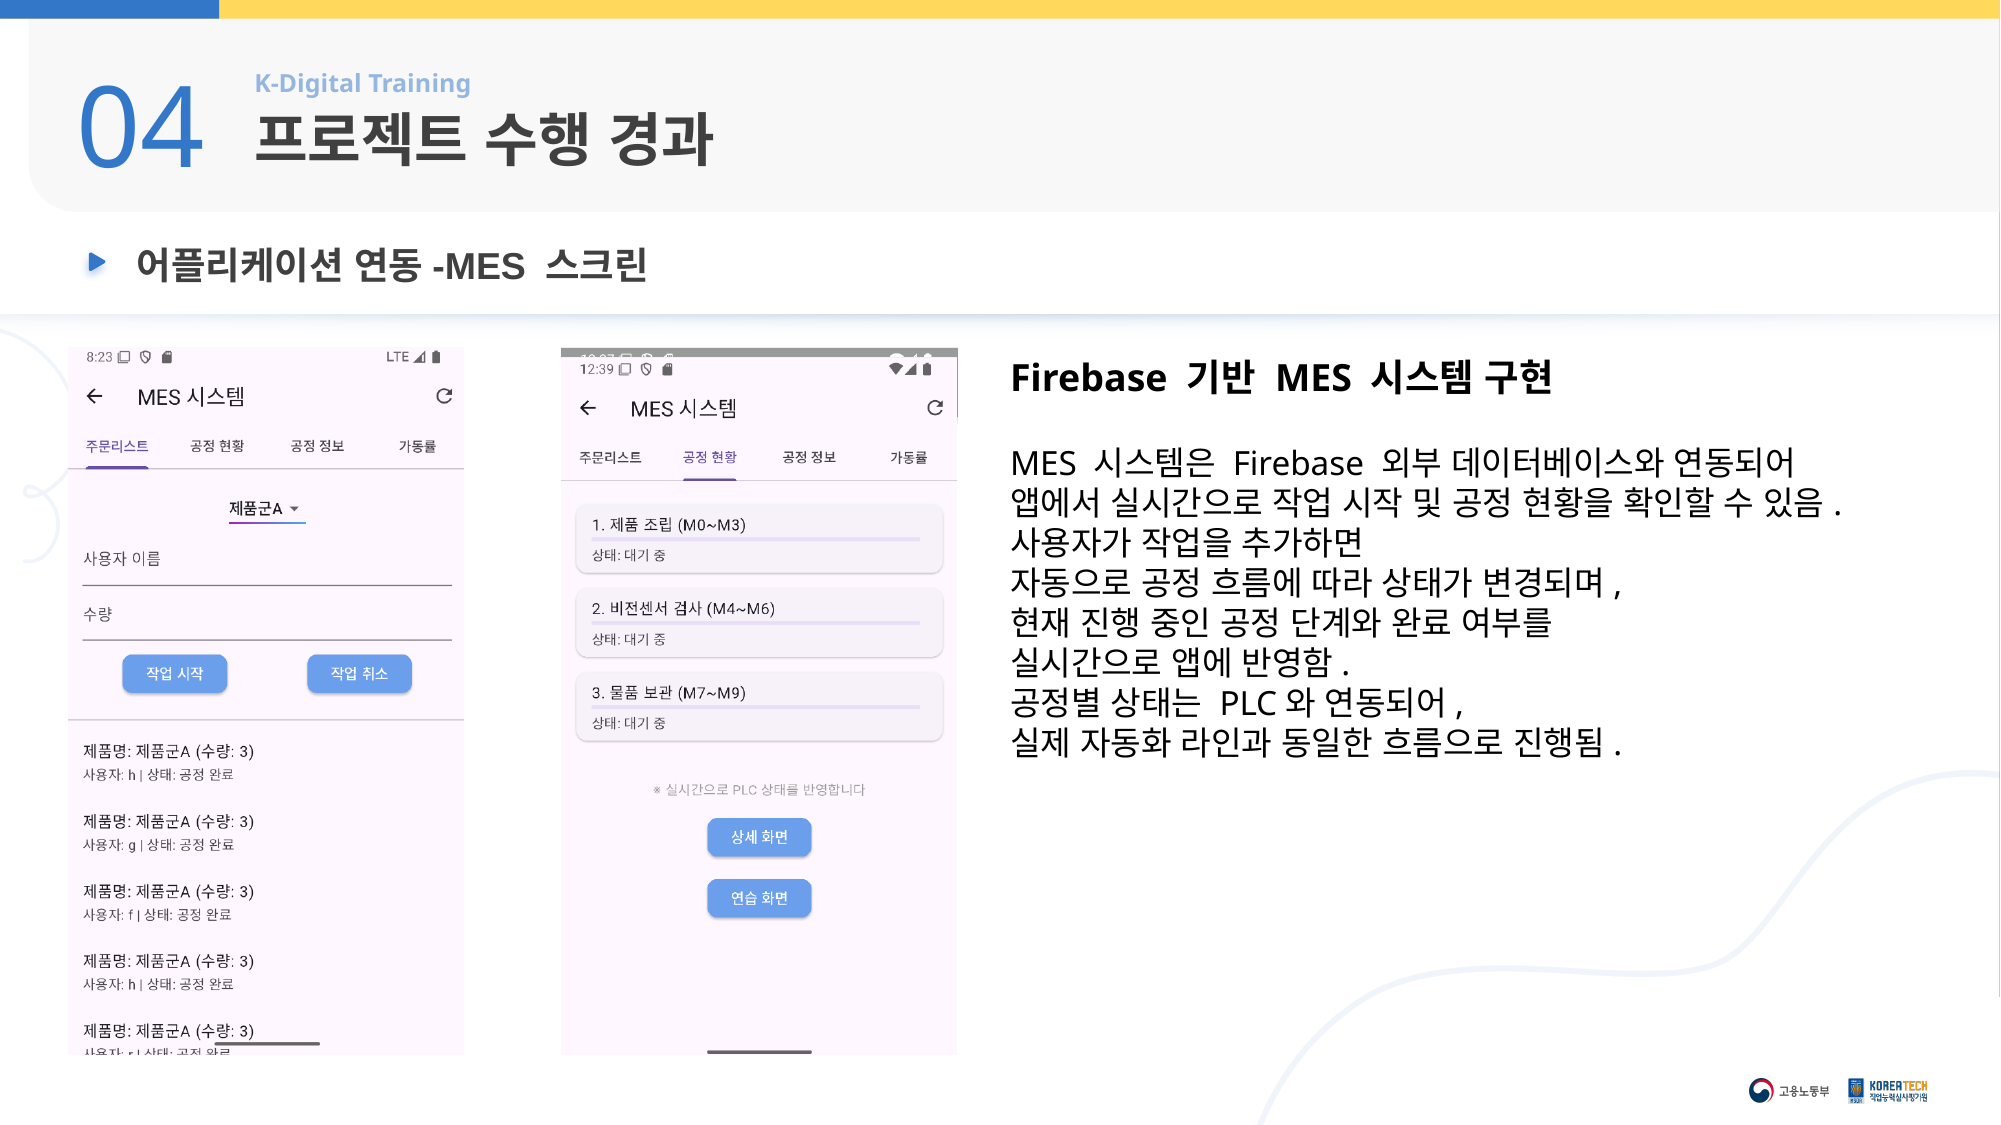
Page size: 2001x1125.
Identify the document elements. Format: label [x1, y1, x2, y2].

picture [0, 0, 2000, 1125]
text_box [88, 234, 1816, 296]
text_box [61, 54, 1038, 191]
text_box [1749, 1078, 1927, 1104]
